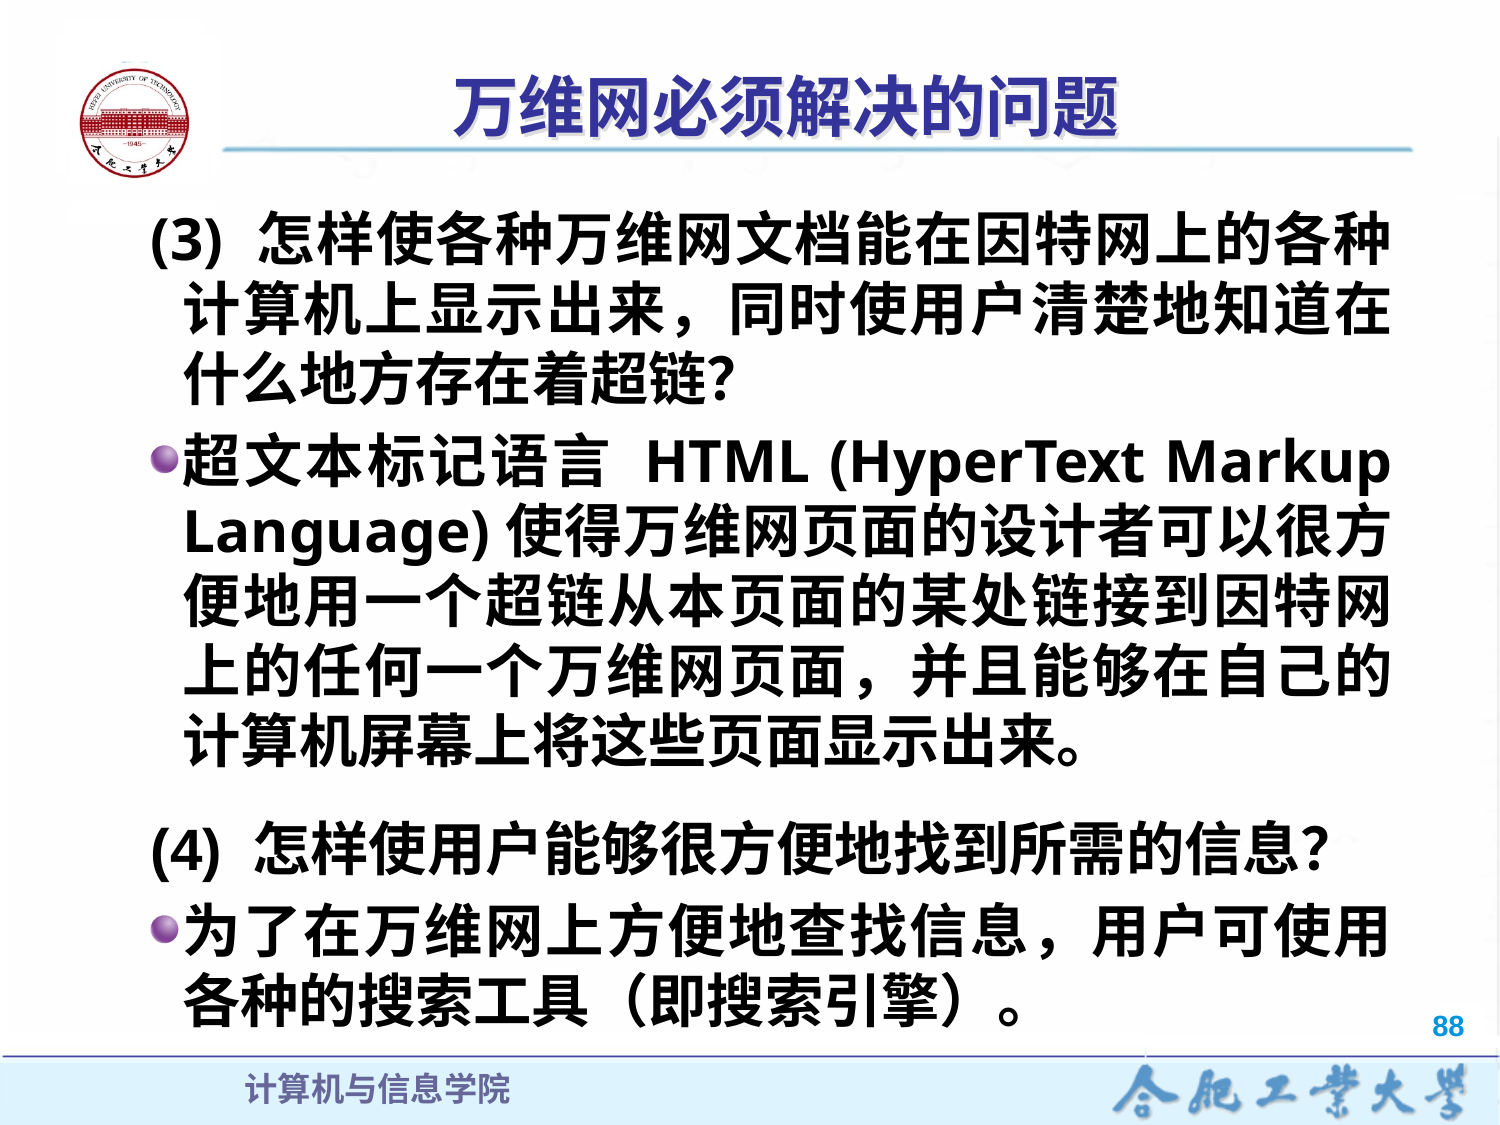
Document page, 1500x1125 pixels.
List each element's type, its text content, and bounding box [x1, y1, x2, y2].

list (3) 怎样使各种万维网文档能在因特网上的各种计算机上显示出来，同时使用户清楚地知道在什么地方存在着超链？ 超文本标记语言 HTML (HyperText Markup Language)使得万维网页面的设计者可以很方便地用一个超链从本页面的某处链接到因特网上的任何一个万维网页面，并且能够在自己的计算机屏幕上将这些页面显示出来。 [135, 194, 1408, 790]
title 万维网必须解决的问题 [217, 30, 1370, 180]
text_box (4) 怎样使用户能够很方便地找到所需的信息？ 为了在万维网上方便地查找信息，用户可使用各种的搜索工具（即搜索引擎）。 [135, 805, 1408, 1042]
picture [0, 0, 1500, 1125]
